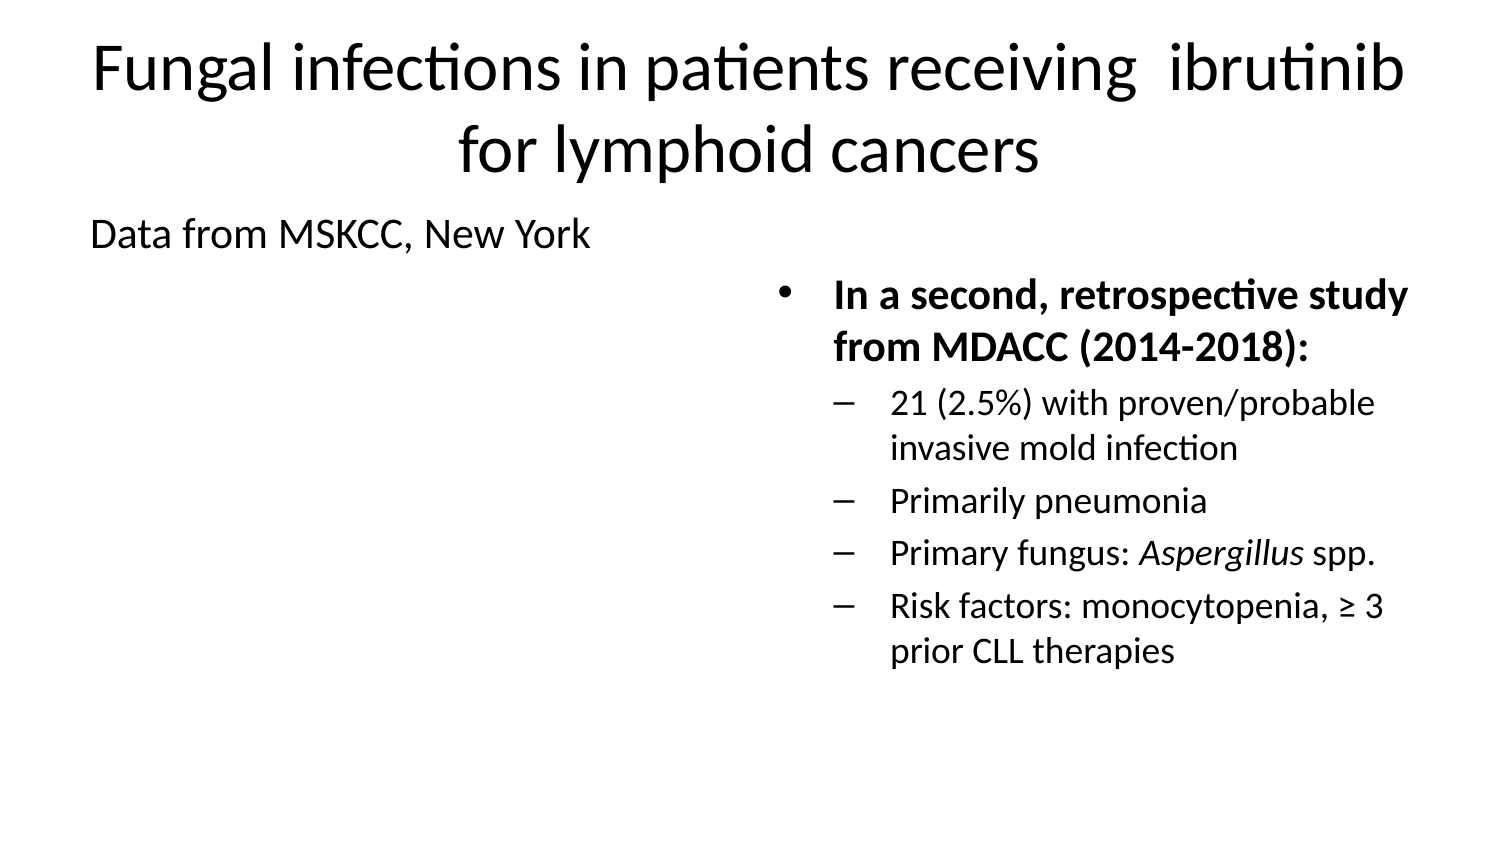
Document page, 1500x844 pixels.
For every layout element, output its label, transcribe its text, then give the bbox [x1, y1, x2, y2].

list In a second, retrospective study from MDACC (2014-2018): 21 (2.5%) with proven/probable invasive mold infection Primarily pneumonia Primary fungus: Aspergillus spp. Risk factors: monocytopenia, ≥ 3 prior CLL therapies [762, 196, 1425, 754]
list Data from MSKCC, New York [75, 196, 738, 754]
title Fungal infections in patients receiving ibrutinib for lymphoid cancers [75, 33, 1425, 175]
